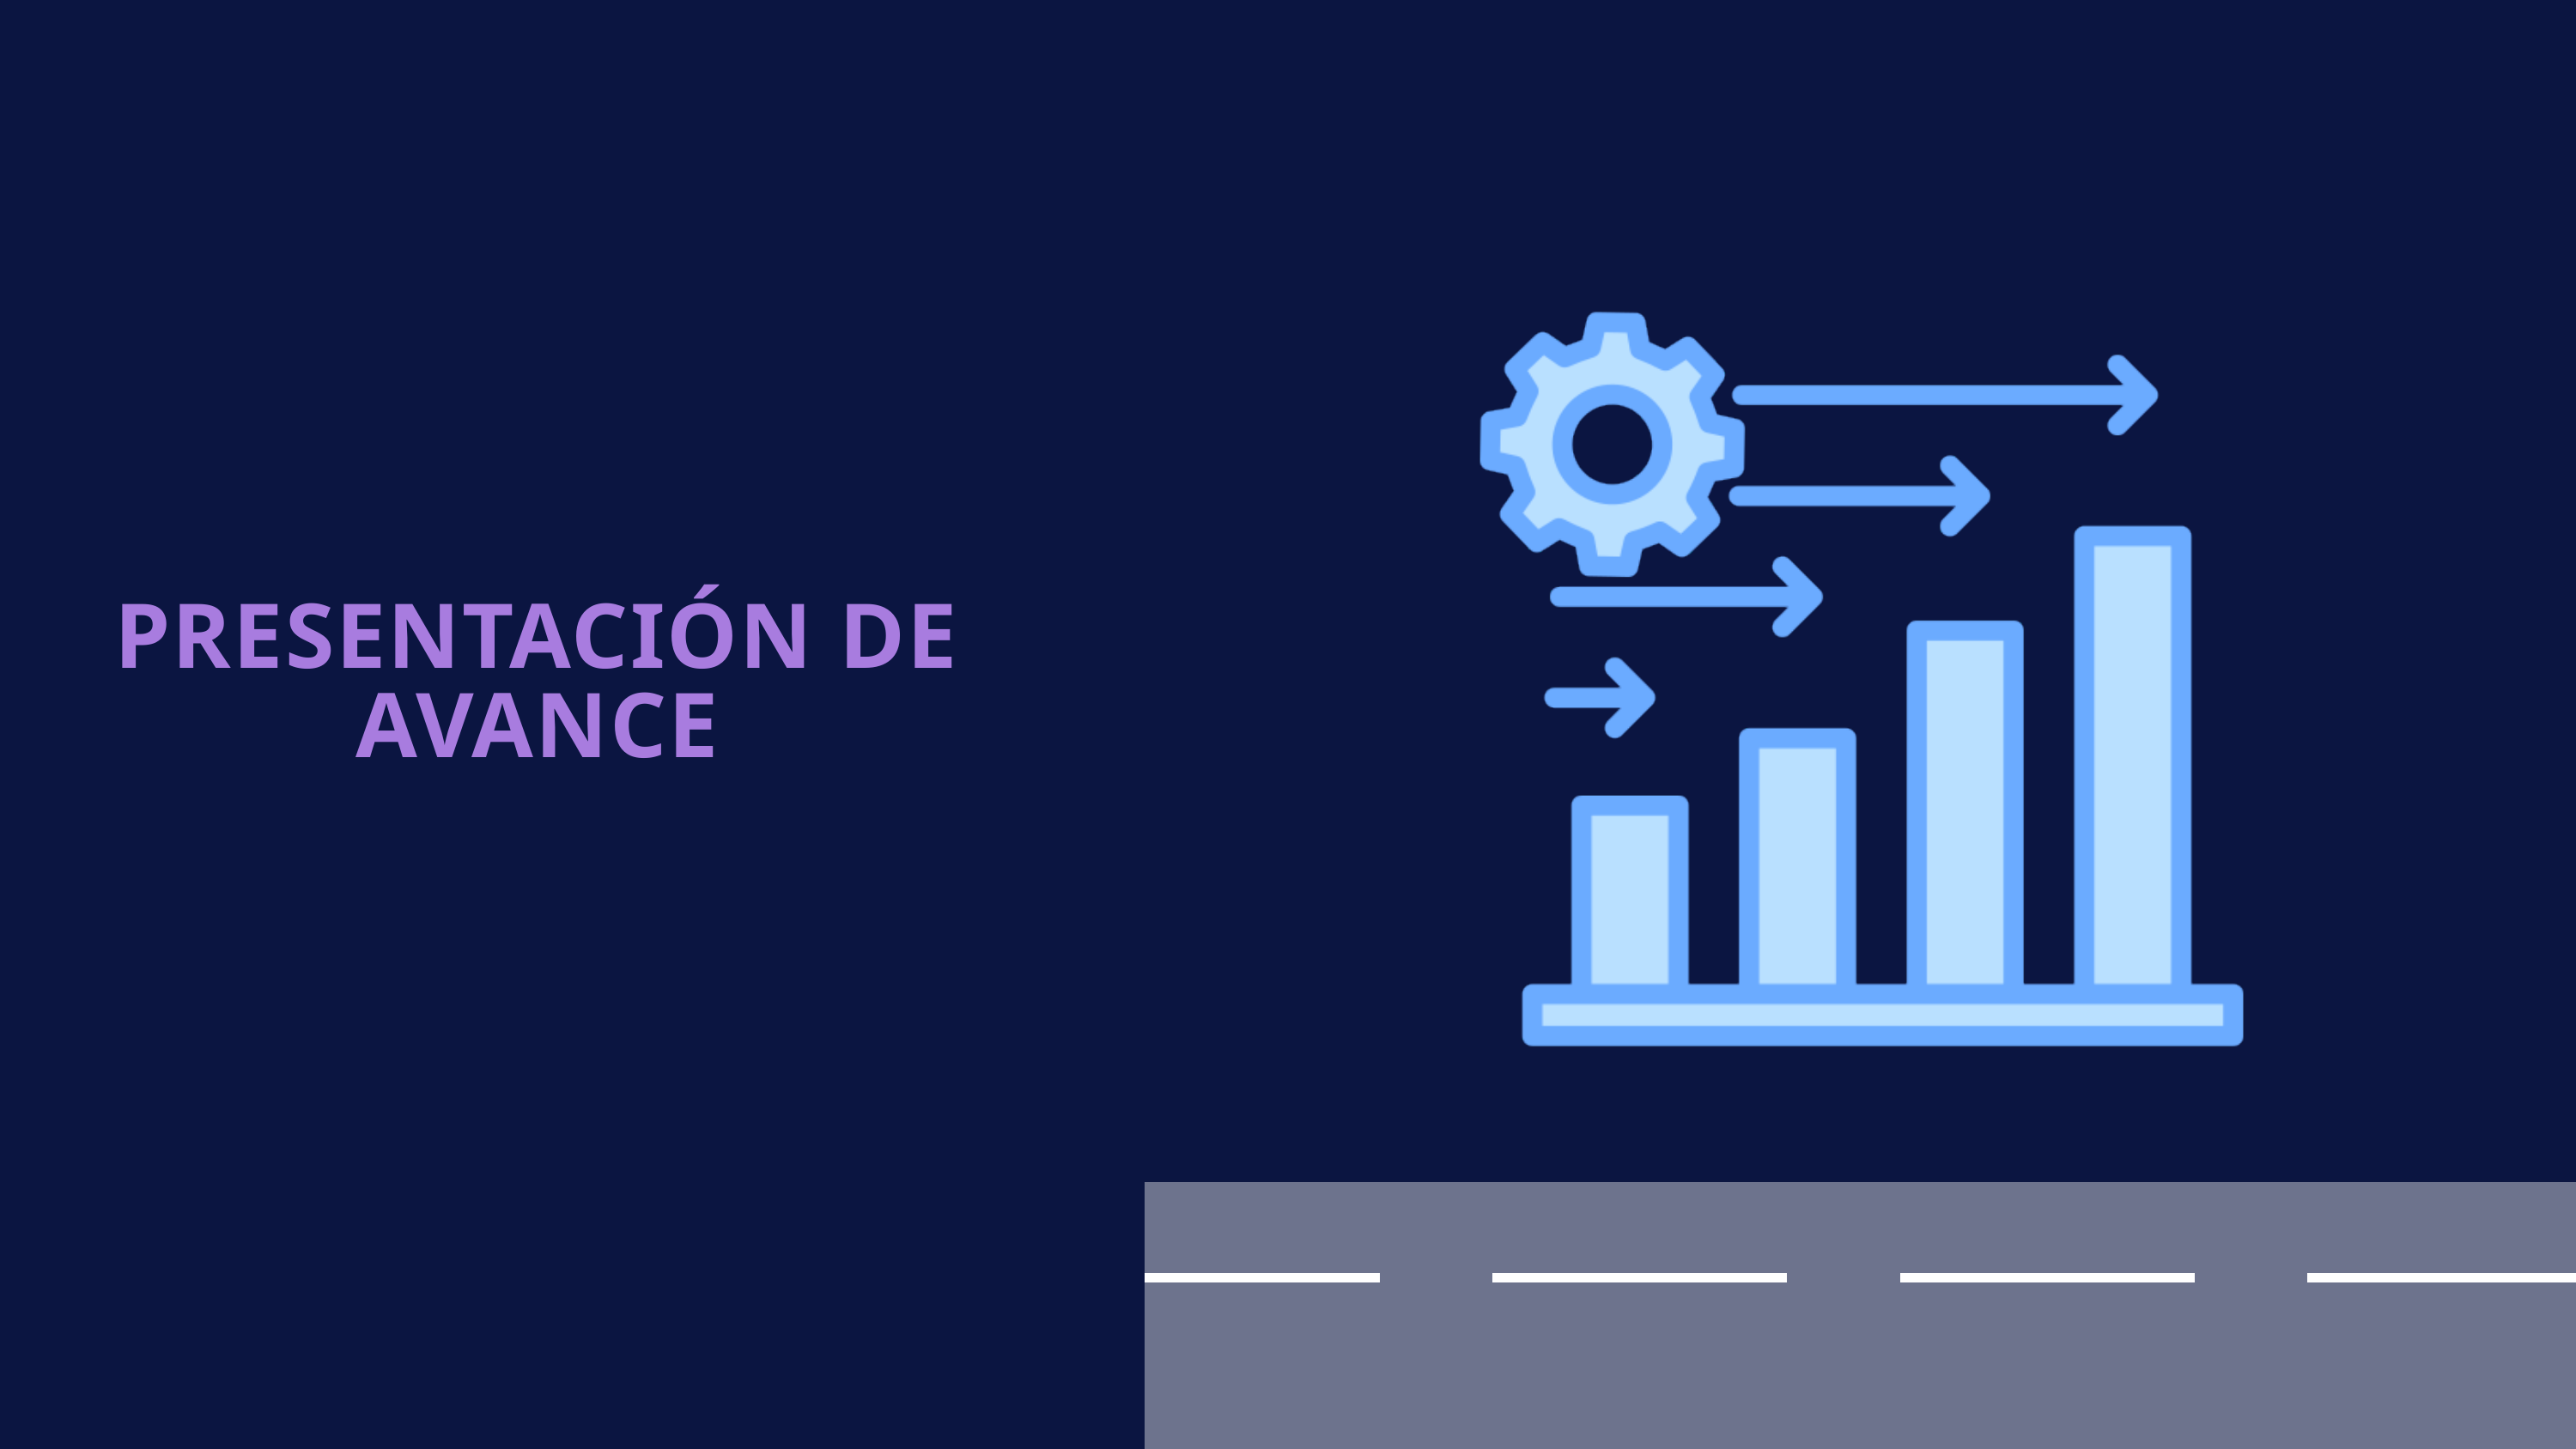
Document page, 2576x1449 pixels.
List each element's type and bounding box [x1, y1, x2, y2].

text_box [1071, 0, 2576, 1181]
text_box [1048, 1181, 2576, 1449]
text_box [0, 86, 1328, 1301]
